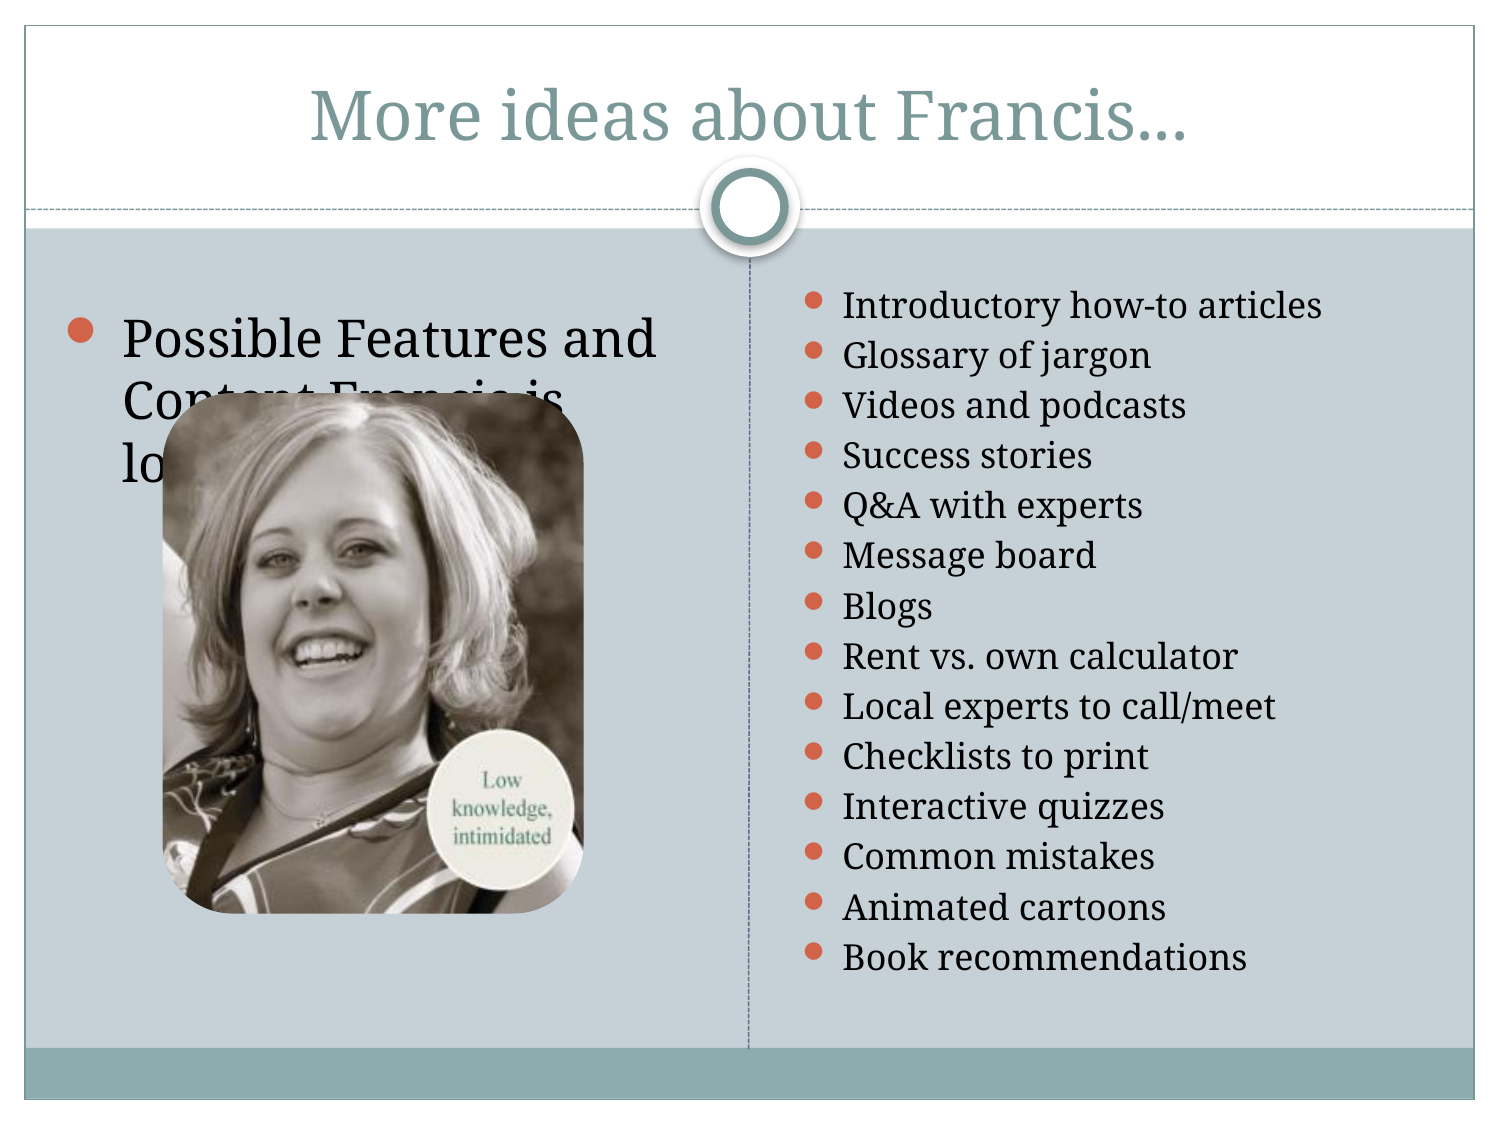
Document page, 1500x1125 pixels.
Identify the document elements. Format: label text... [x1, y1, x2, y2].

list Introductory how-to articles Glossary of jargon Videos and podcasts Success stories Q&A with experts Message board Blogs Rent vs. own calculator Local experts to call/meet Checklists to print Interactive quizzes Common mistakes Animated cartoons Book recommendations [787, 224, 1450, 993]
list Possible Features and Content Francis is looking for [49, 224, 712, 993]
picture [162, 392, 584, 914]
title More ideas about Francis... [49, 37, 1450, 162]
